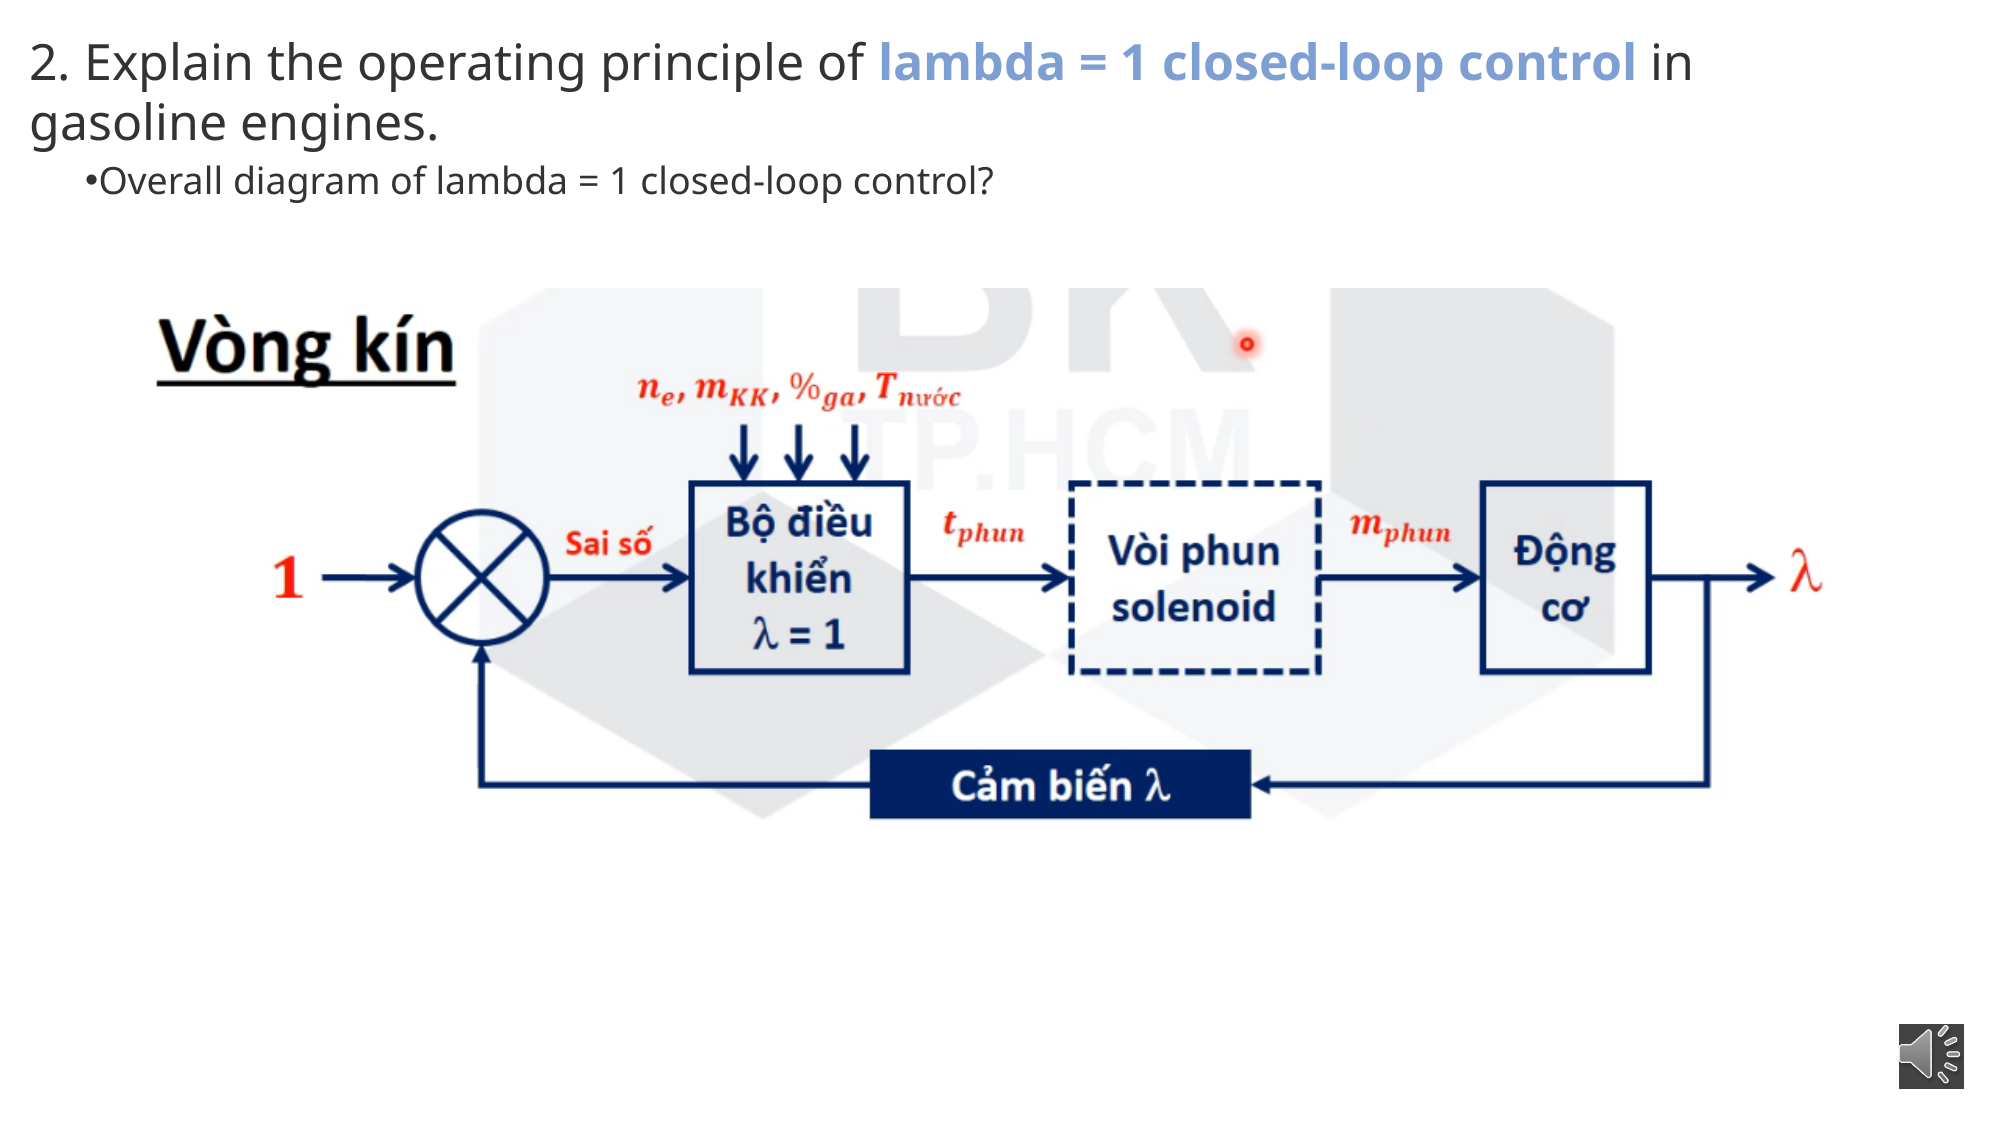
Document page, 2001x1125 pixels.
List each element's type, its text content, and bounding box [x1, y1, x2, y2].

text_box 2. Explain the operating principle of lambda = 1 closed-loop control in gasoline engines. [14, 23, 1897, 158]
picture [1897, 1022, 1965, 1090]
text_box Overall diagram of lambda = 1 closed-loop control? [70, 149, 1072, 209]
picture [146, 288, 1854, 836]
